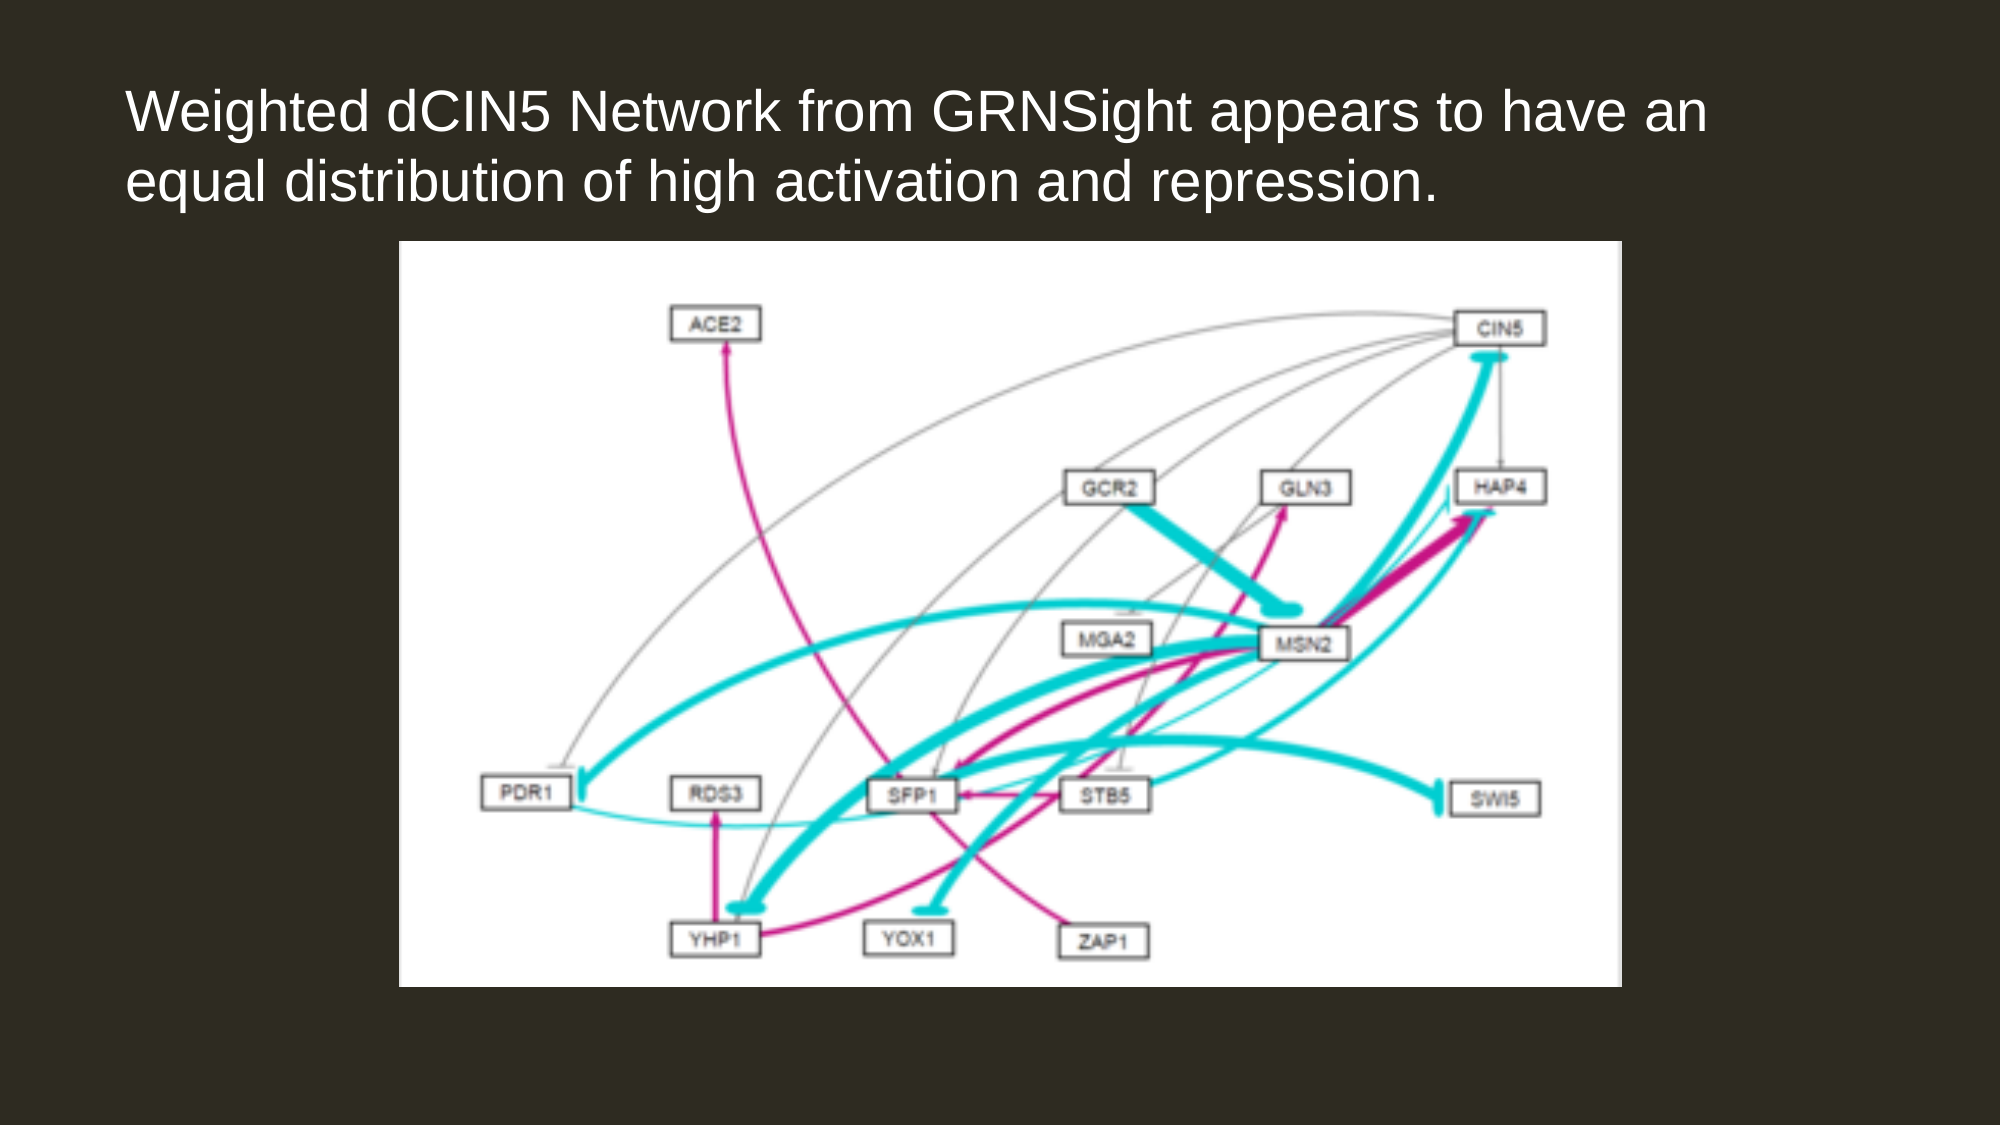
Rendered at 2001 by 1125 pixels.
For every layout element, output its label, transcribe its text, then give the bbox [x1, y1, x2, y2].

text_box Weighted dCIN5 Network from GRNSight appears to have an equal distribution of high activation and repression. [110, 65, 1853, 221]
picture [399, 240, 1622, 987]
